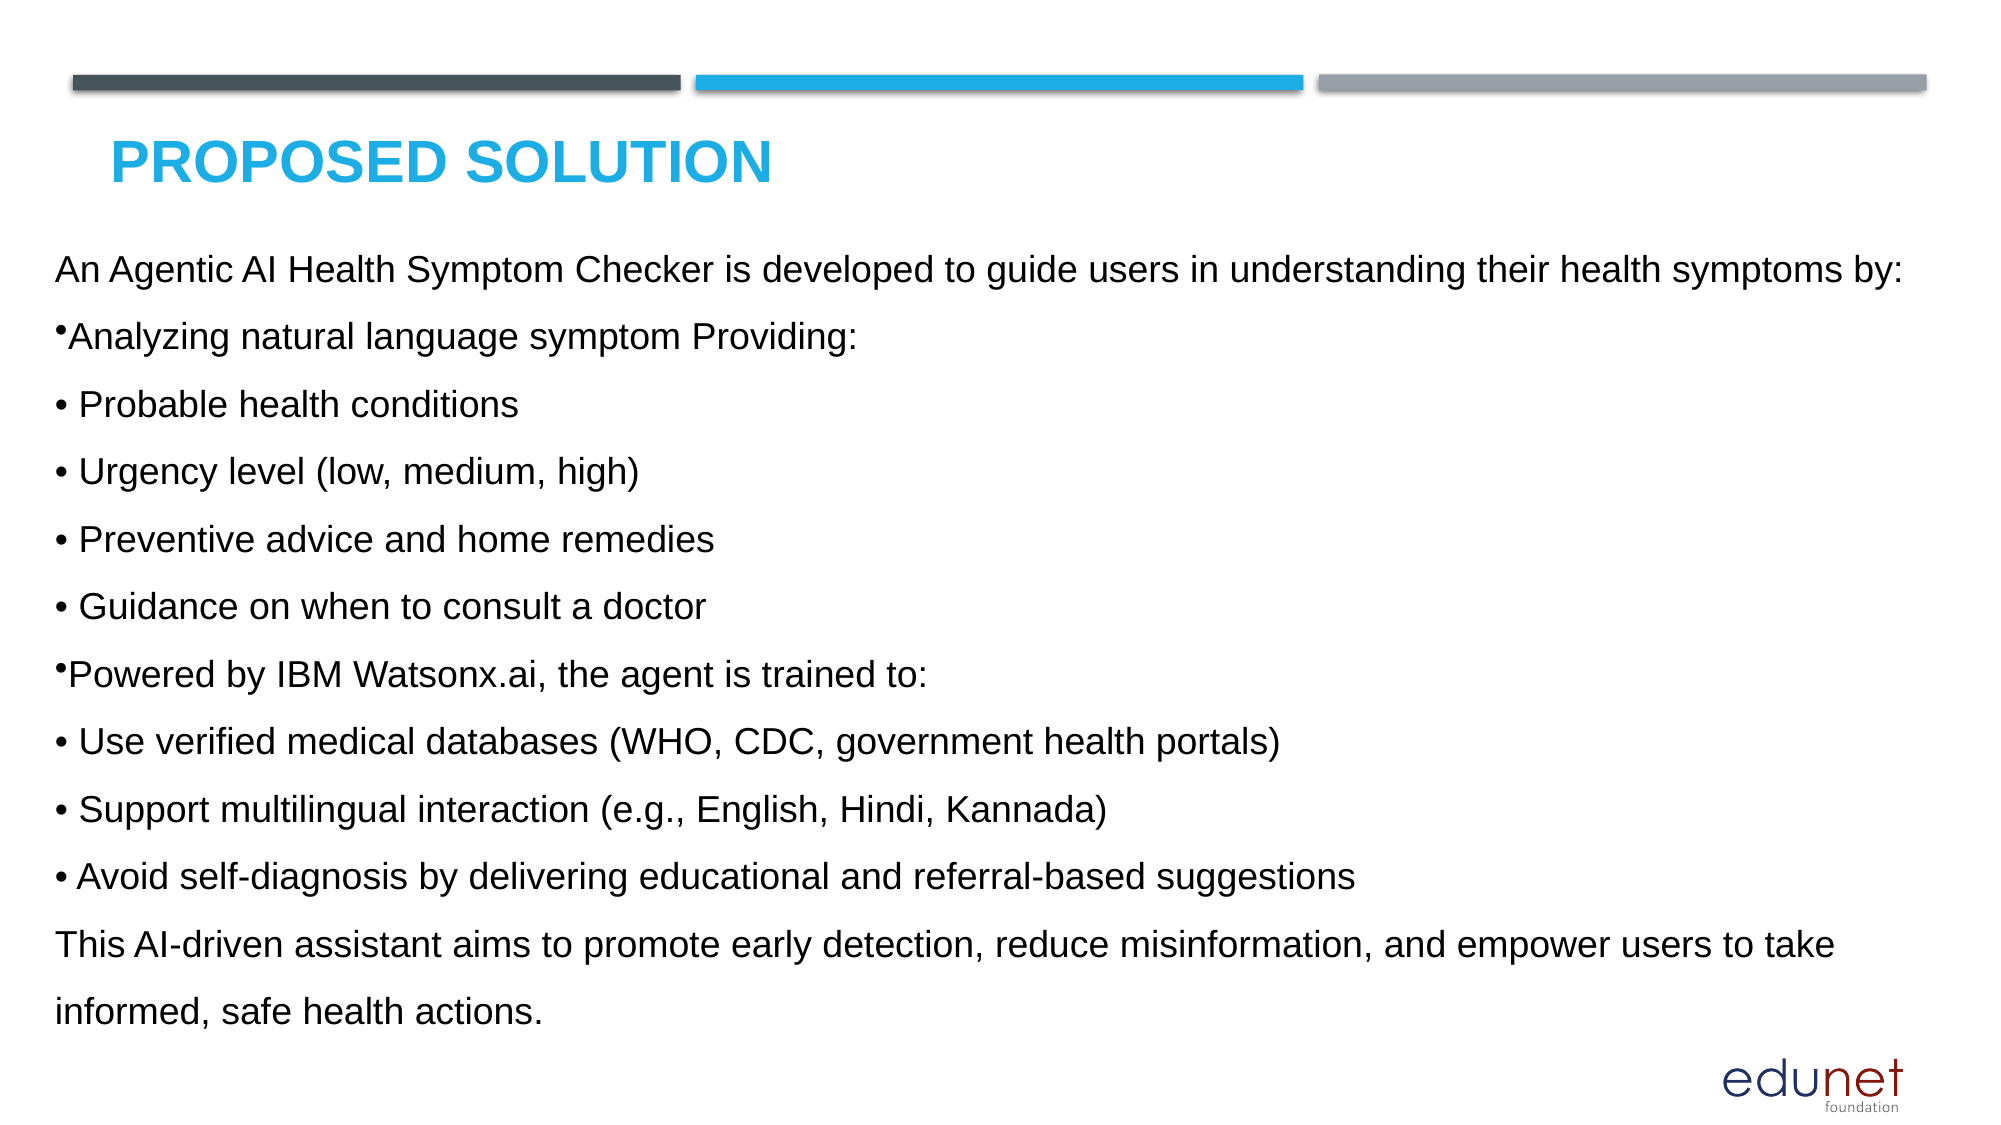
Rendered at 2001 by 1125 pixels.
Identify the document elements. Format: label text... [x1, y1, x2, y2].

picture [1719, 1091, 1905, 1116]
list [72, 178, 1978, 1091]
text_box An Agentic AI Health Symptom Checker is developed to guide users in understanding their health symptoms by: Analyzing natural language symptom Providing: • Probable health conditions • Urgency level (low, medium, high) • Preventive advice and home remedies • Guidance on when to consult a doctor Powered by IBM Watsonx.ai, the agent is trained to: • Use verified medical databases (WHO, CDC, government health portals) • Support multilingual interaction (e.g., English, Hindi, Kannada) • Avoid self-diagnosis by delivering educational and referral-based suggestions This AI-driven assistant aims to promote early detection, reduce misinformation, and empower users to take informed, safe health actions. [40, 214, 1928, 1040]
title Proposed Solution [95, 115, 1905, 178]
